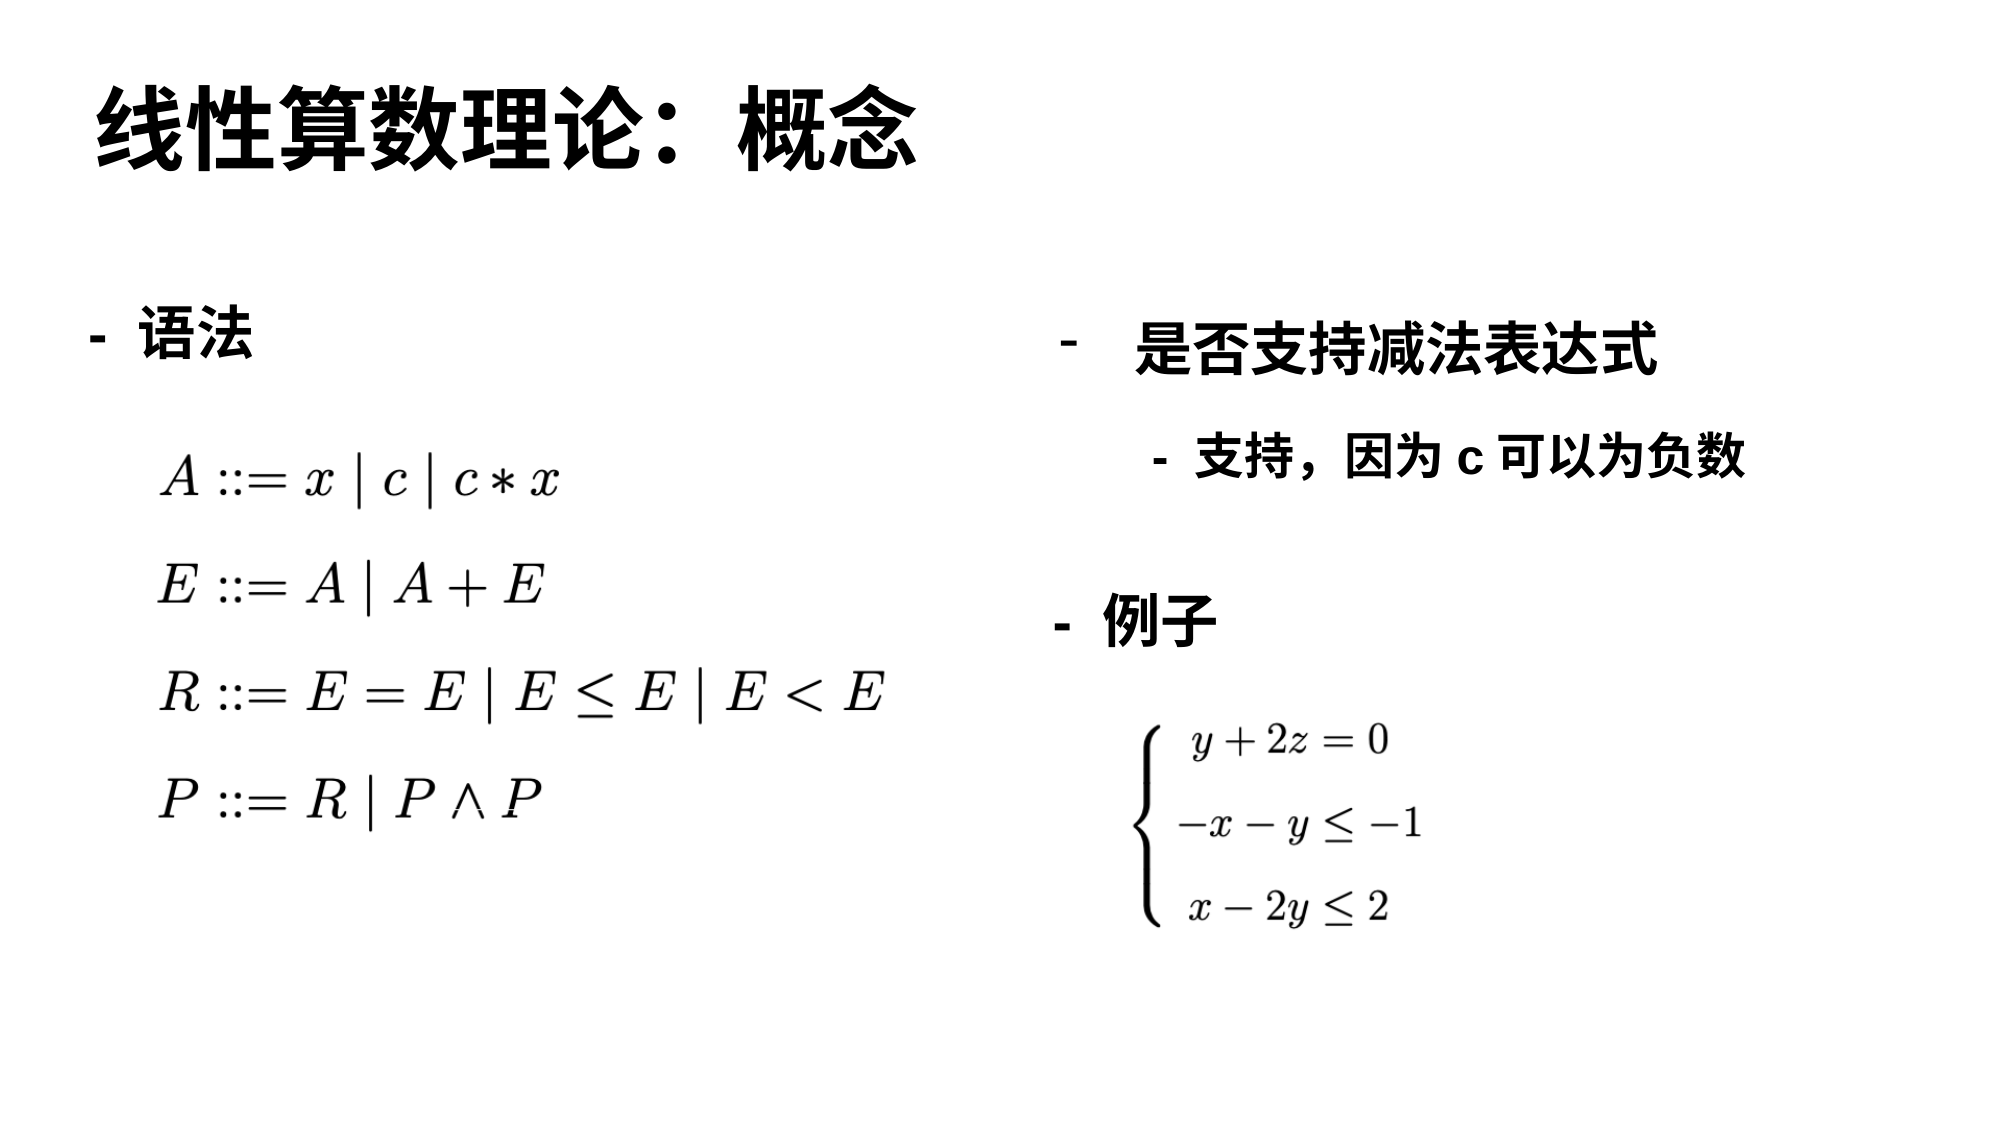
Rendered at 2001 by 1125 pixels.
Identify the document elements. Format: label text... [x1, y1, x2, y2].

text_box - 语法 [73, 288, 270, 374]
title 线性算数理论：概念 [78, 25, 1804, 243]
text_box 是否支持减法表达式 [1044, 269, 1674, 390]
picture [78, 420, 1044, 877]
text_box - 支持，因为c可以为负数 [1137, 416, 1767, 492]
picture [1090, 666, 1520, 950]
text_box - 例子 [1044, 576, 1234, 662]
